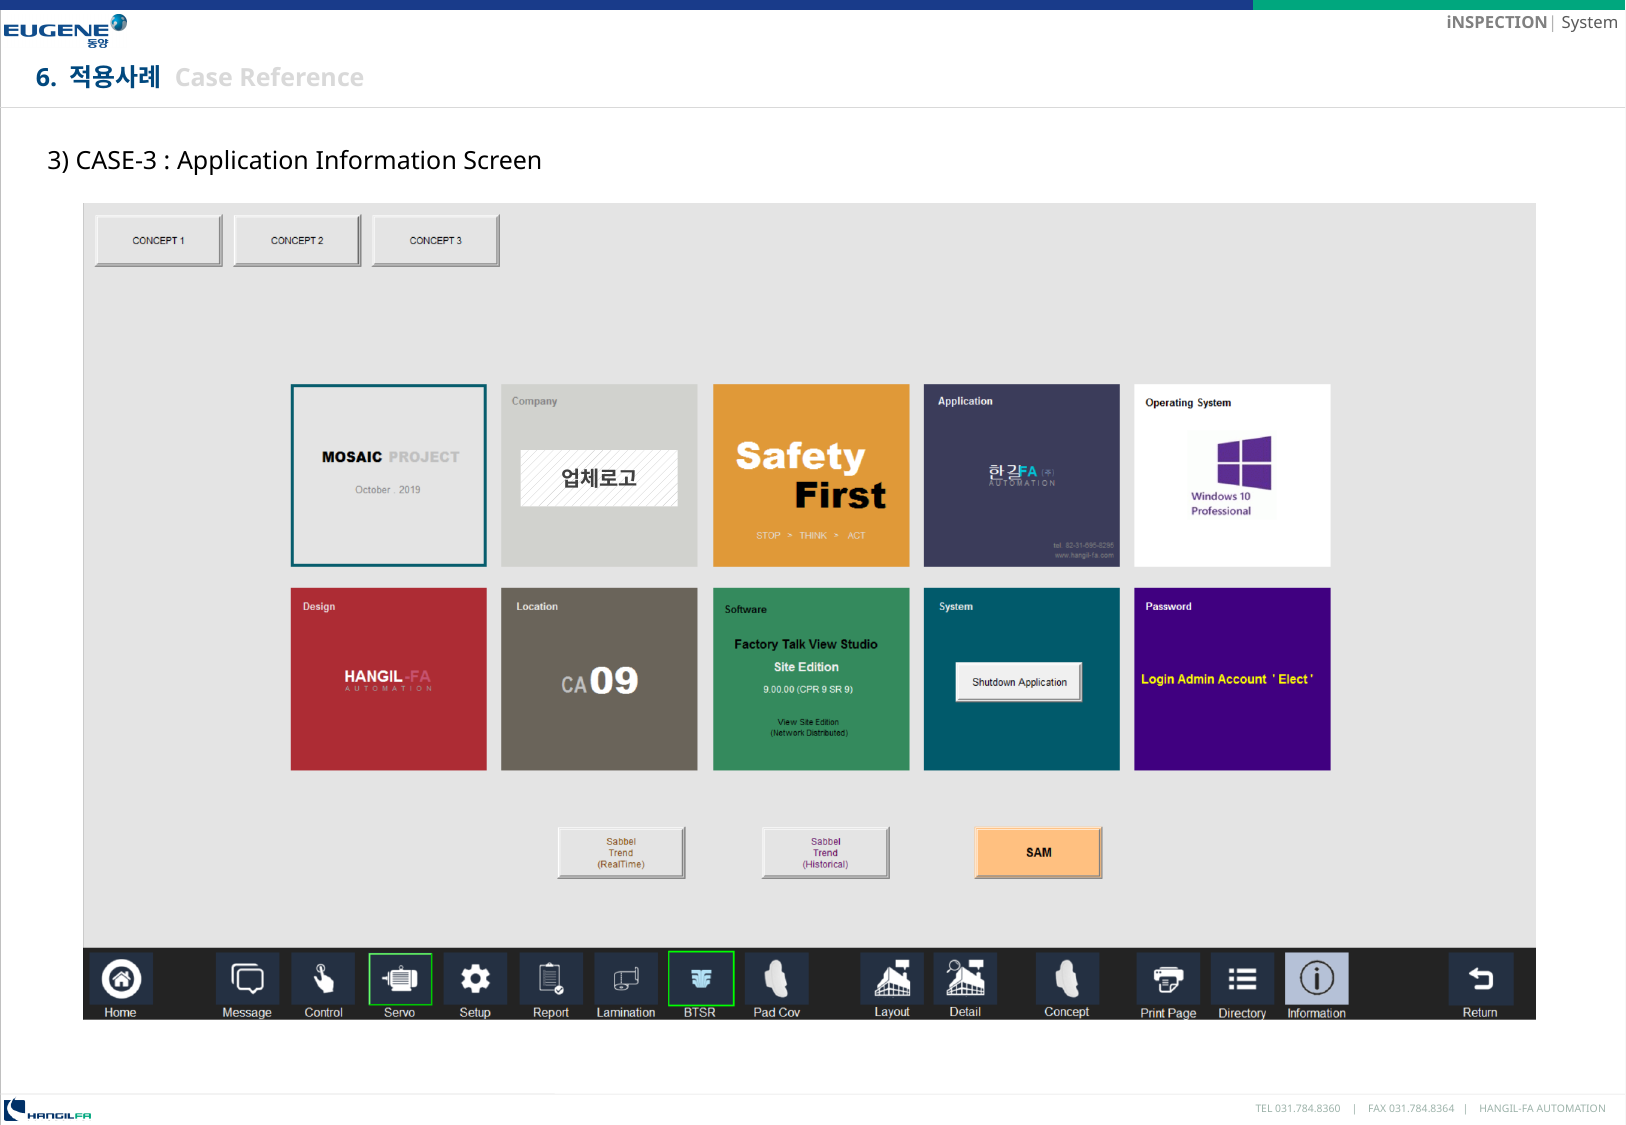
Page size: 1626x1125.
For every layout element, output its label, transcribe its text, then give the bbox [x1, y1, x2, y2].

text_box 3) CASE-3 : Application Information Screen [32, 136, 558, 182]
picture [0, 0, 1625, 10]
picture [4, 14, 127, 48]
picture [82, 203, 1536, 1020]
text_box 6. 적용사례 Case Reference [21, 54, 539, 100]
picture [4, 1096, 91, 1121]
